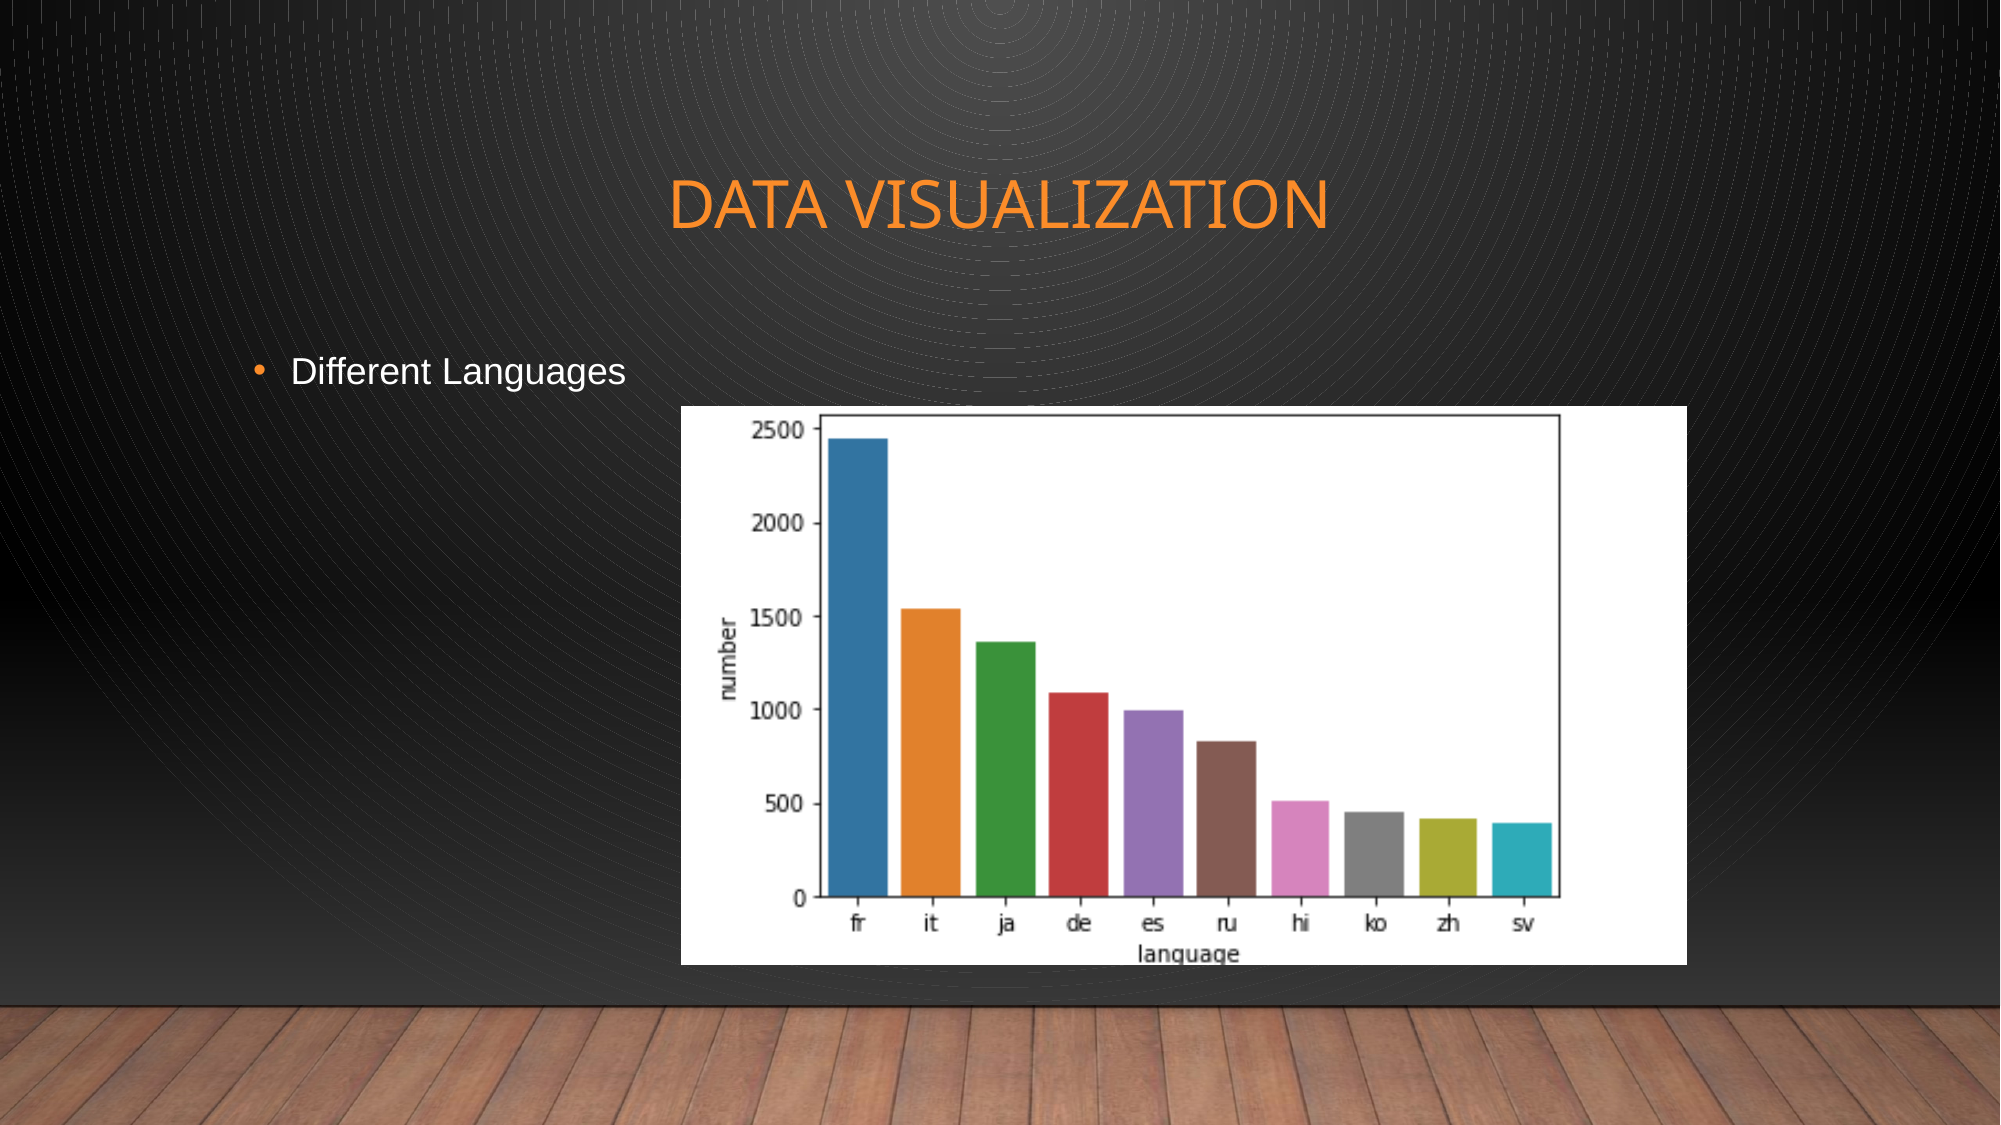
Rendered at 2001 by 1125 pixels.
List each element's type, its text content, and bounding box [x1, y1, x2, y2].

list Different Languages [238, 330, 923, 897]
picture [0, 1005, 2000, 1125]
title Data Visualization [542, 120, 1458, 293]
picture [680, 406, 1687, 965]
